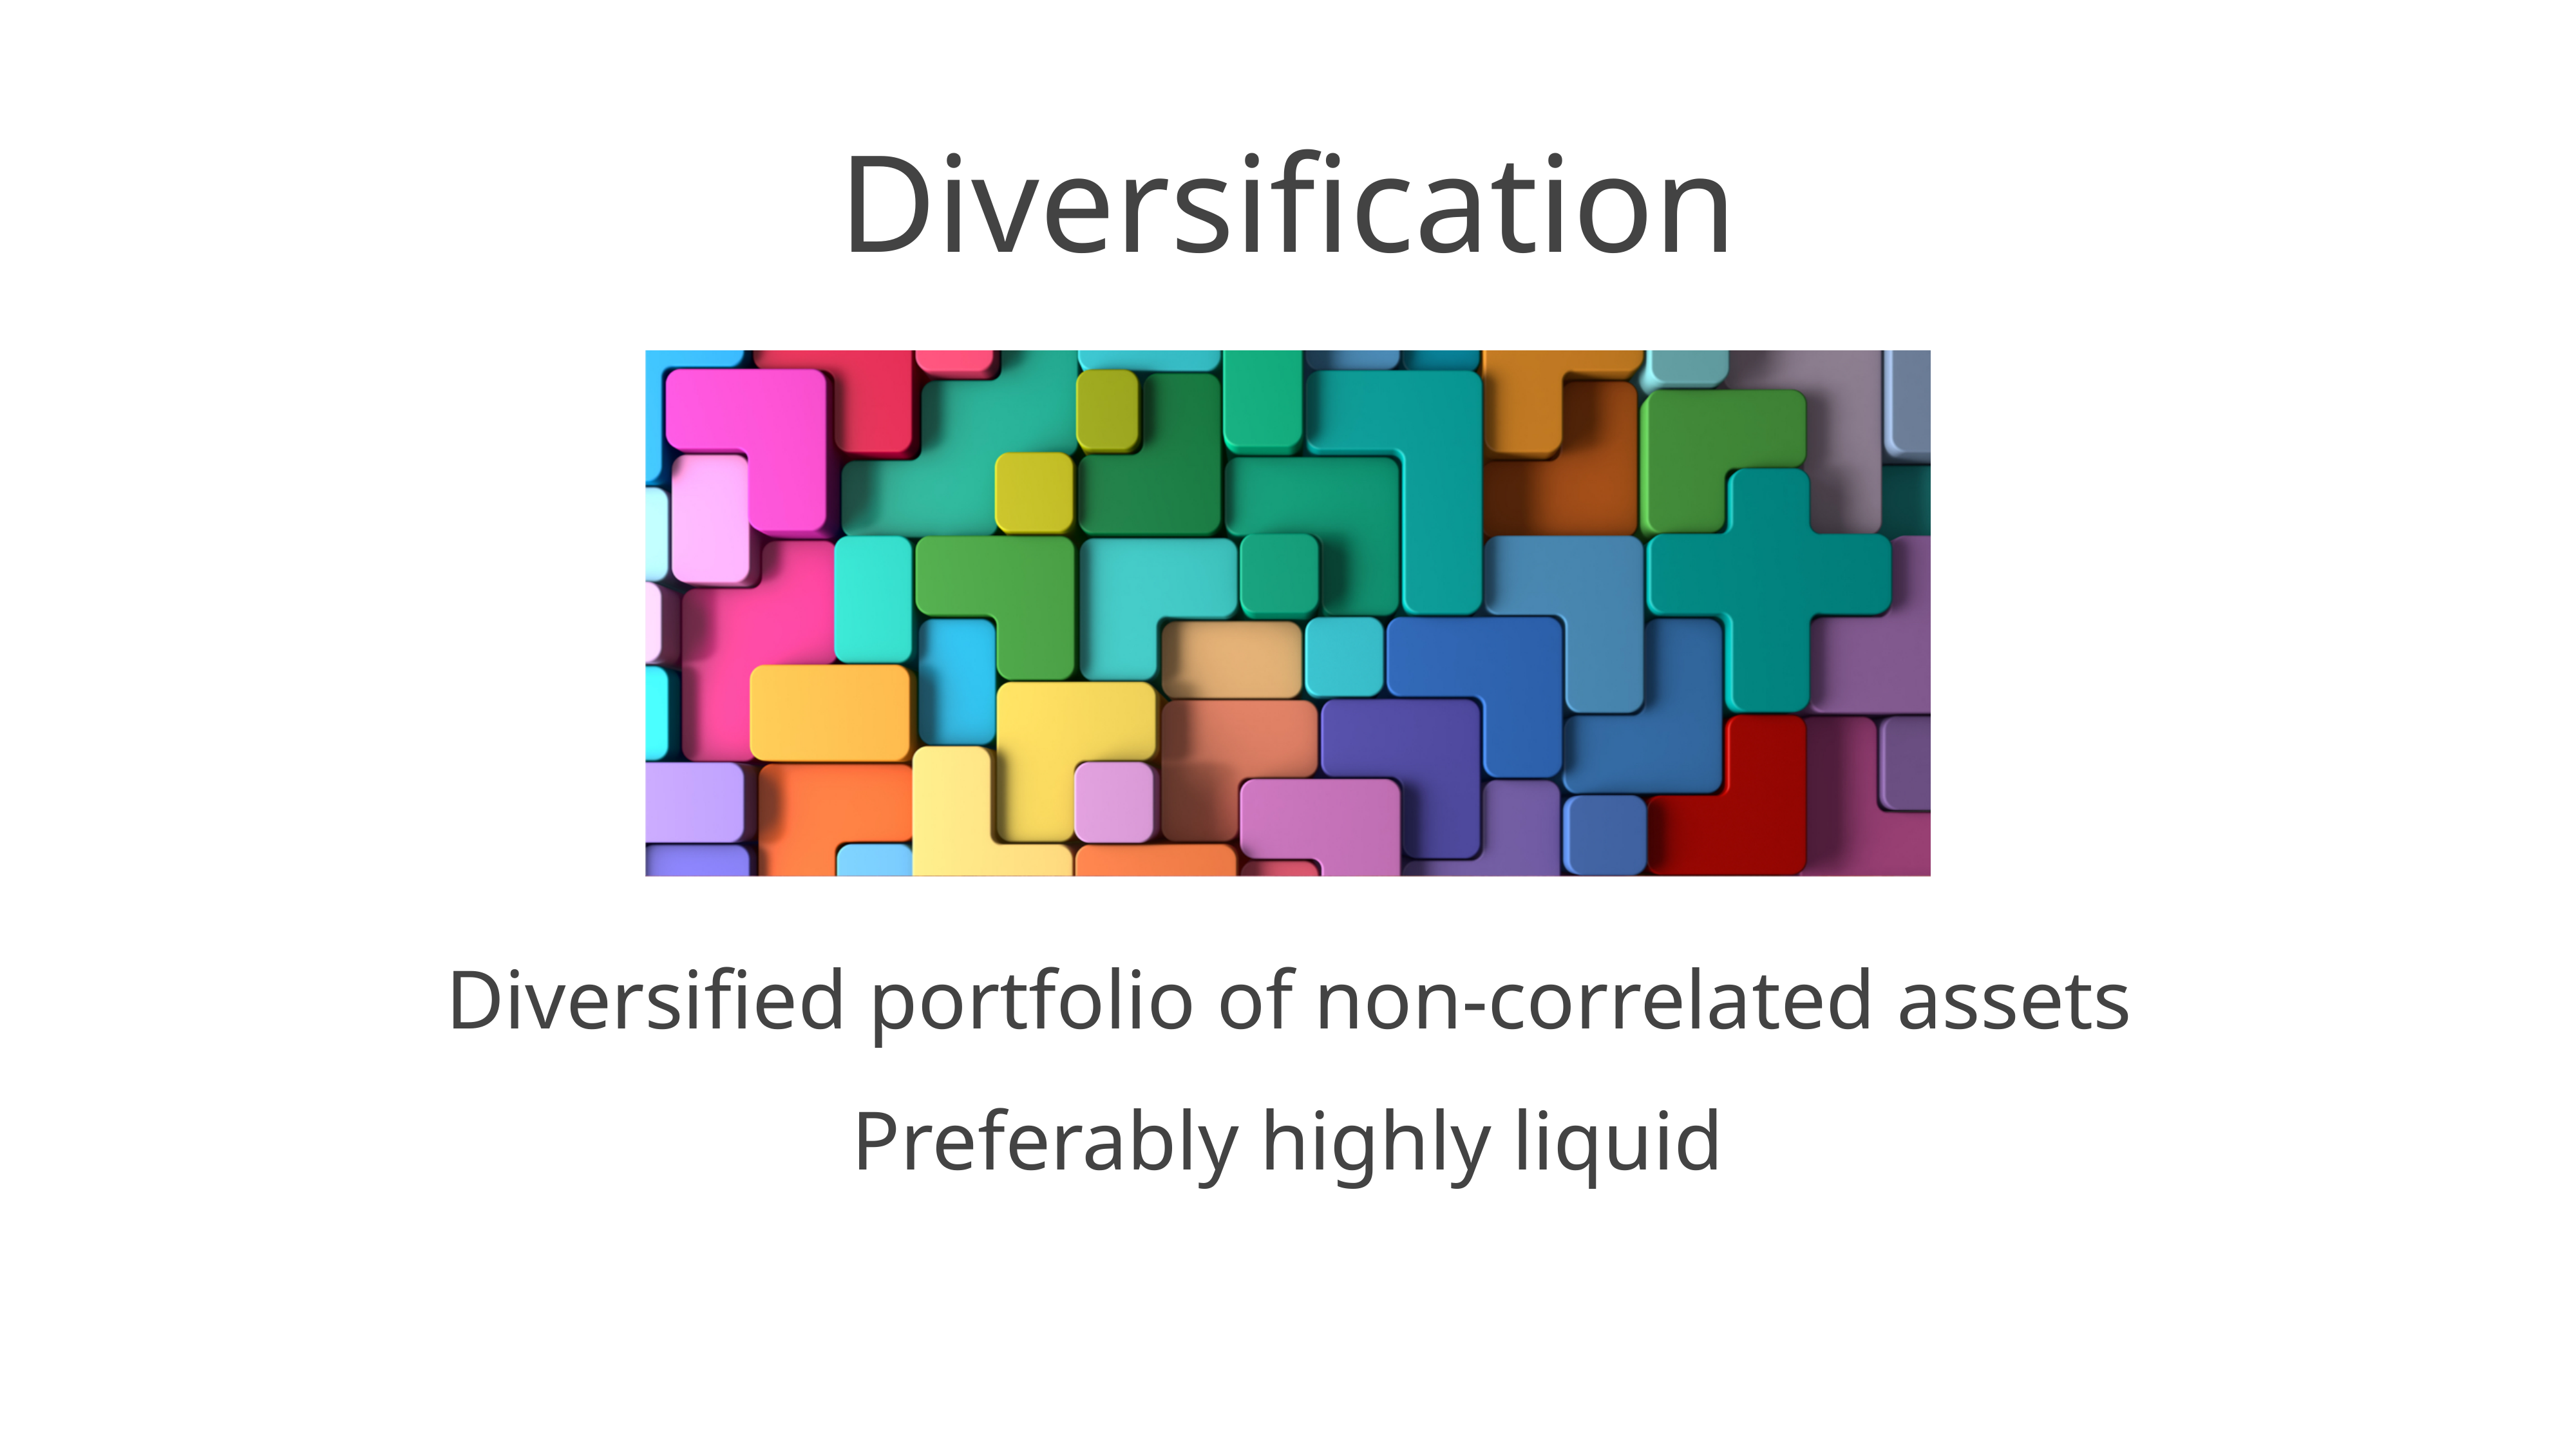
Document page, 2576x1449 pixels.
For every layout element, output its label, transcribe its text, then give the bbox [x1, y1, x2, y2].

picture [645, 350, 1931, 877]
text_box Preferably highly liquid [784, 1081, 1792, 1193]
text_box Diversified portfolio of non-correlated assets [417, 940, 2163, 1053]
title Diversification [463, 37, 2113, 359]
